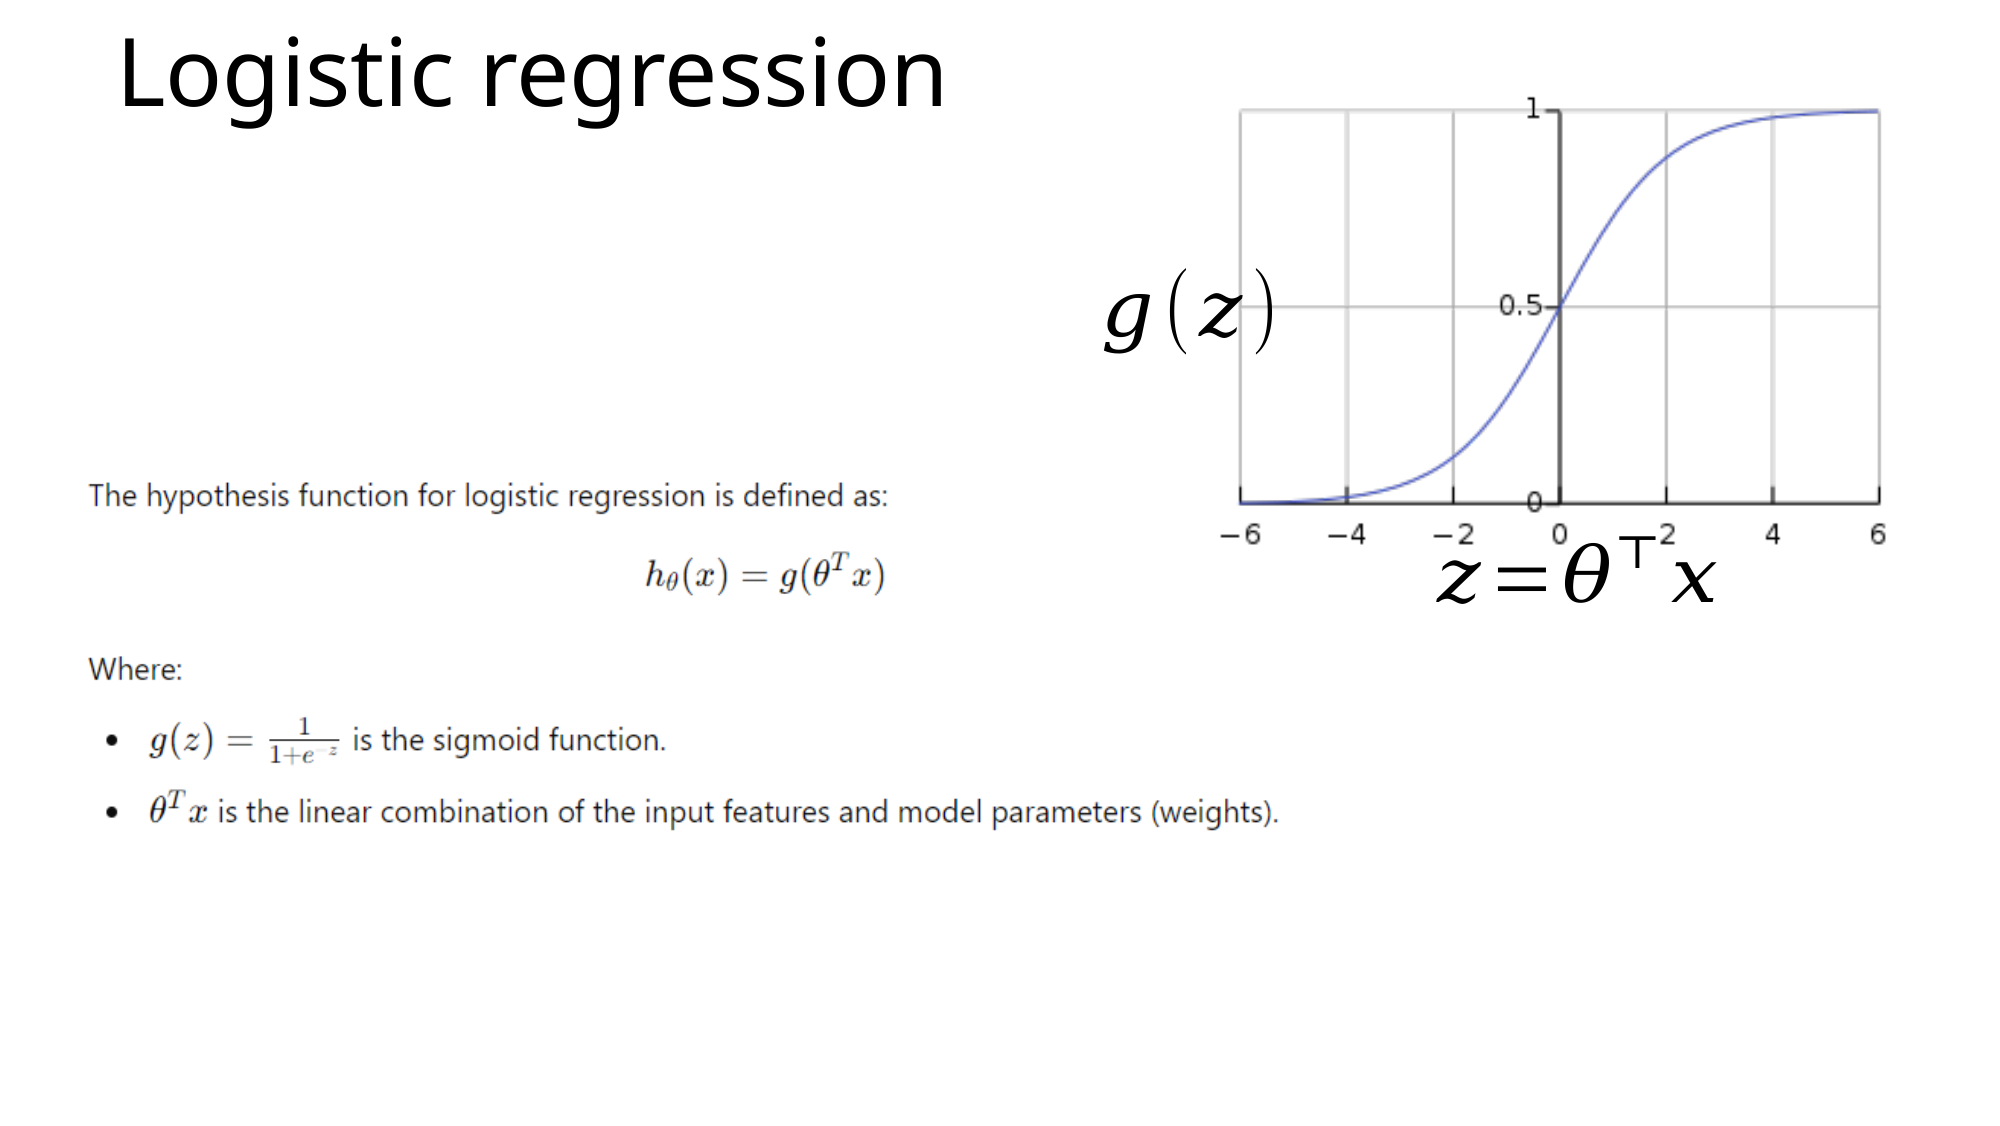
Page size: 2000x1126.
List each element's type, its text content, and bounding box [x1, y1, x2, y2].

picture [1194, 82, 1927, 570]
title Logistic regression [99, 3, 1900, 134]
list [23, 450, 1390, 858]
